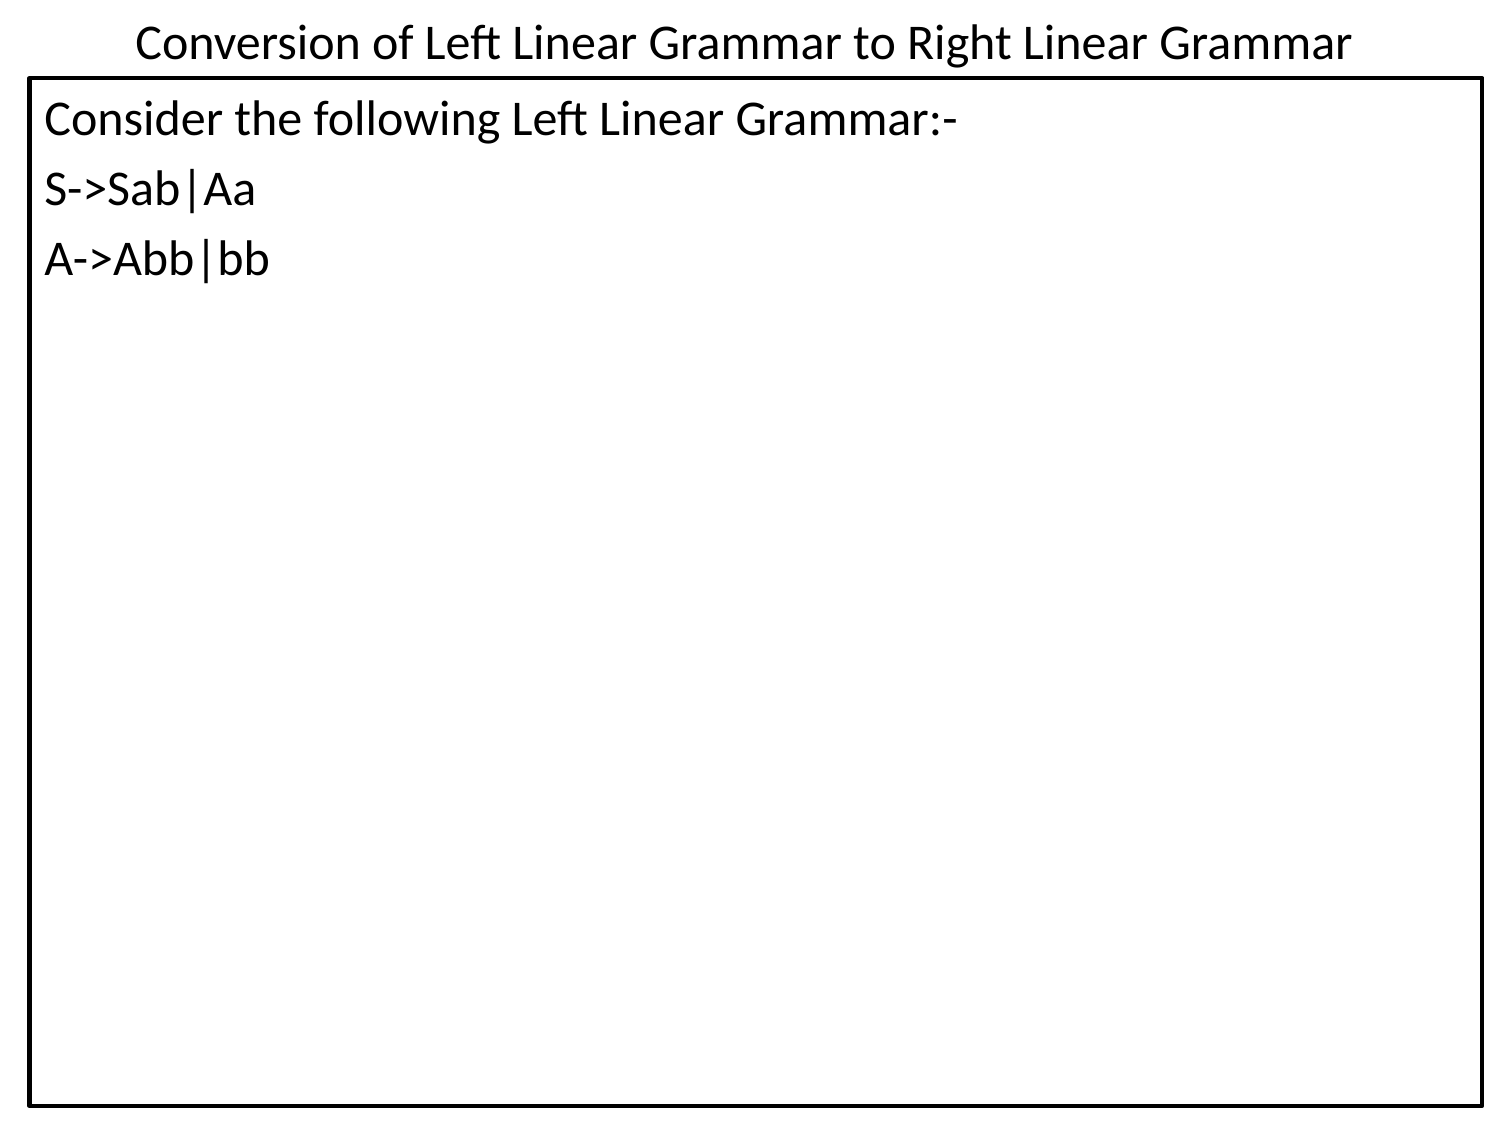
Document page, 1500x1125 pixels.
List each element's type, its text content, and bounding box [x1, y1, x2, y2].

list Consider the following Left Linear Grammar:- S->Sab|Aa A->Abb|bb [27, 79, 1484, 1108]
text_box Conversion of Left Linear Grammar to Right Linear Grammar [0, 0, 1500, 79]
